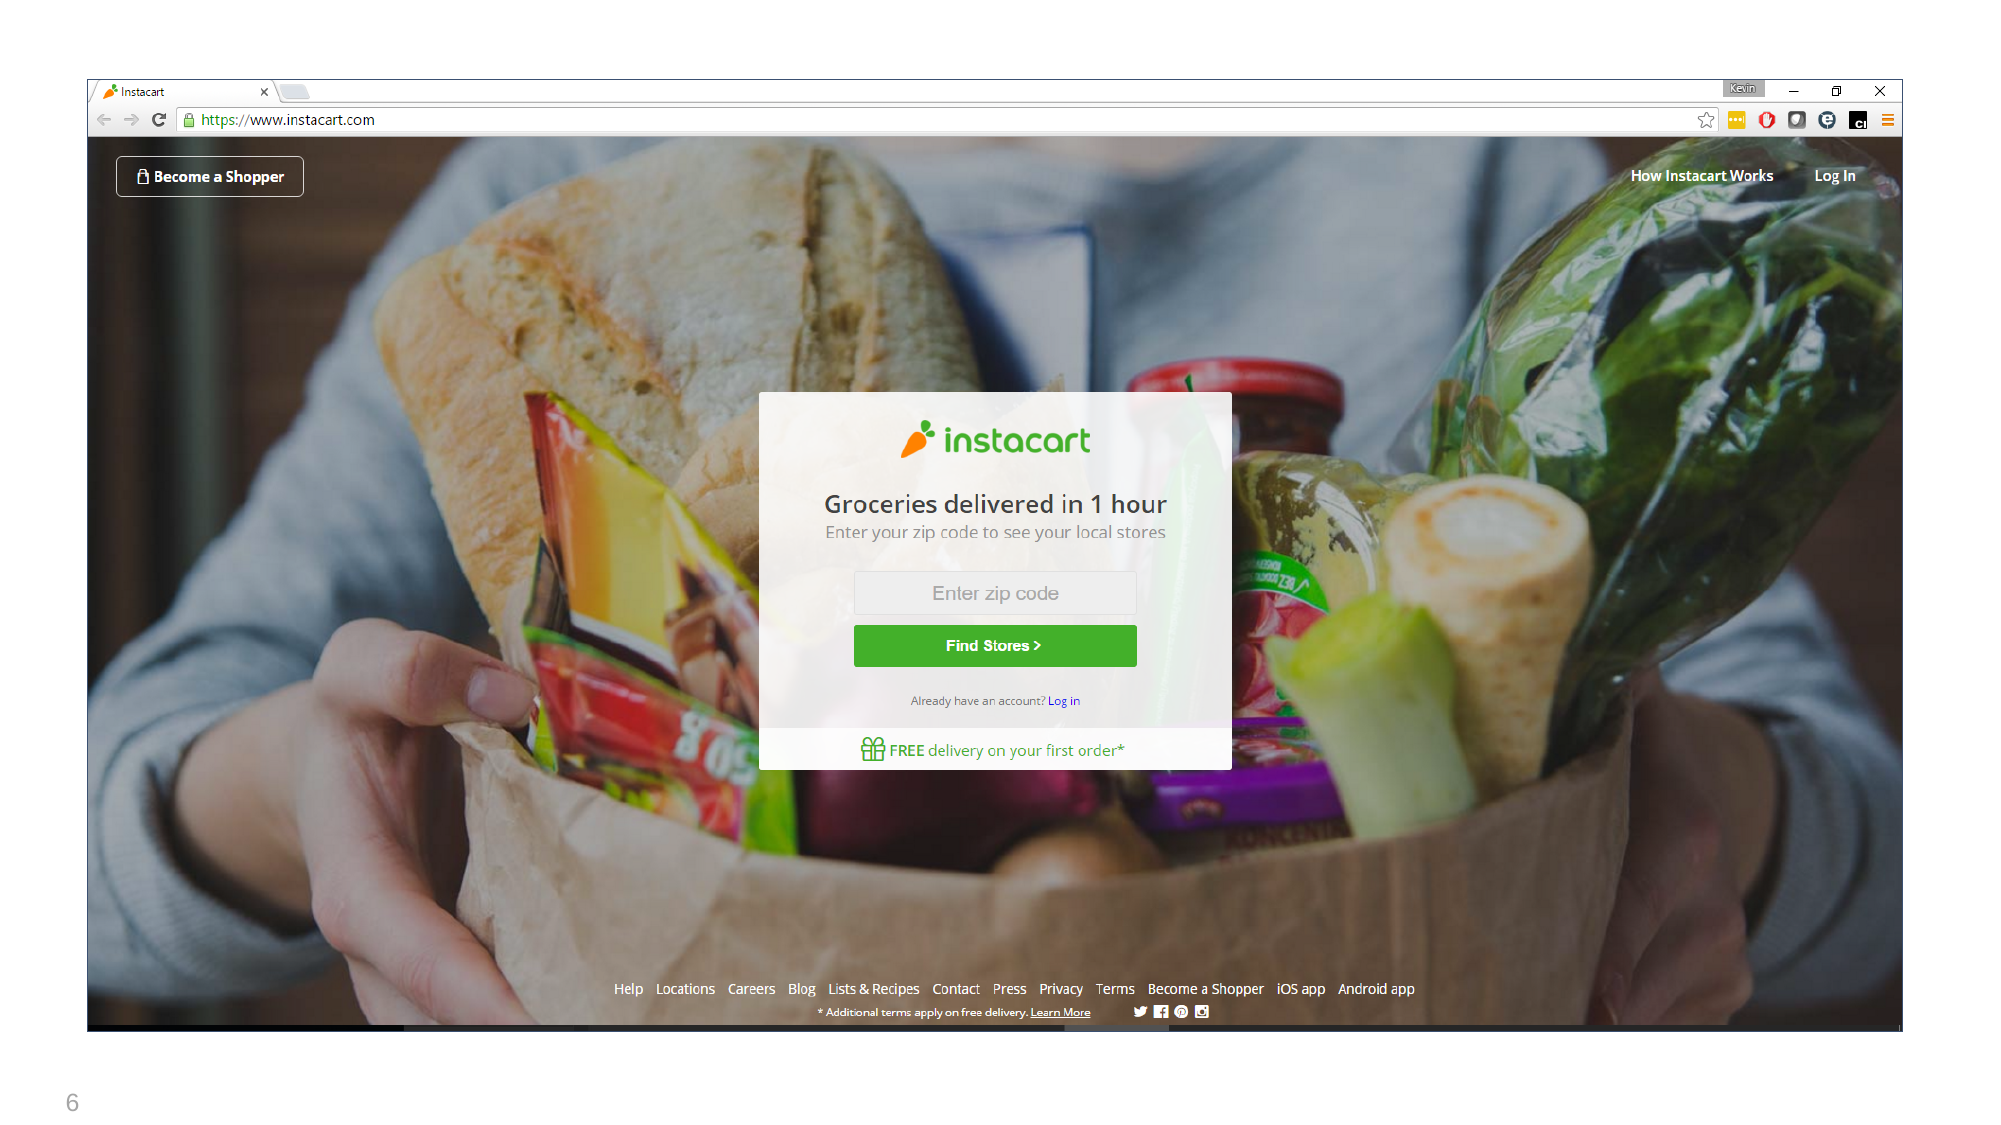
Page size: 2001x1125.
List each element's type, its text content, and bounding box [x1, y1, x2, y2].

slide_number 6 [50, 1085, 169, 1118]
picture [87, 79, 1903, 1032]
